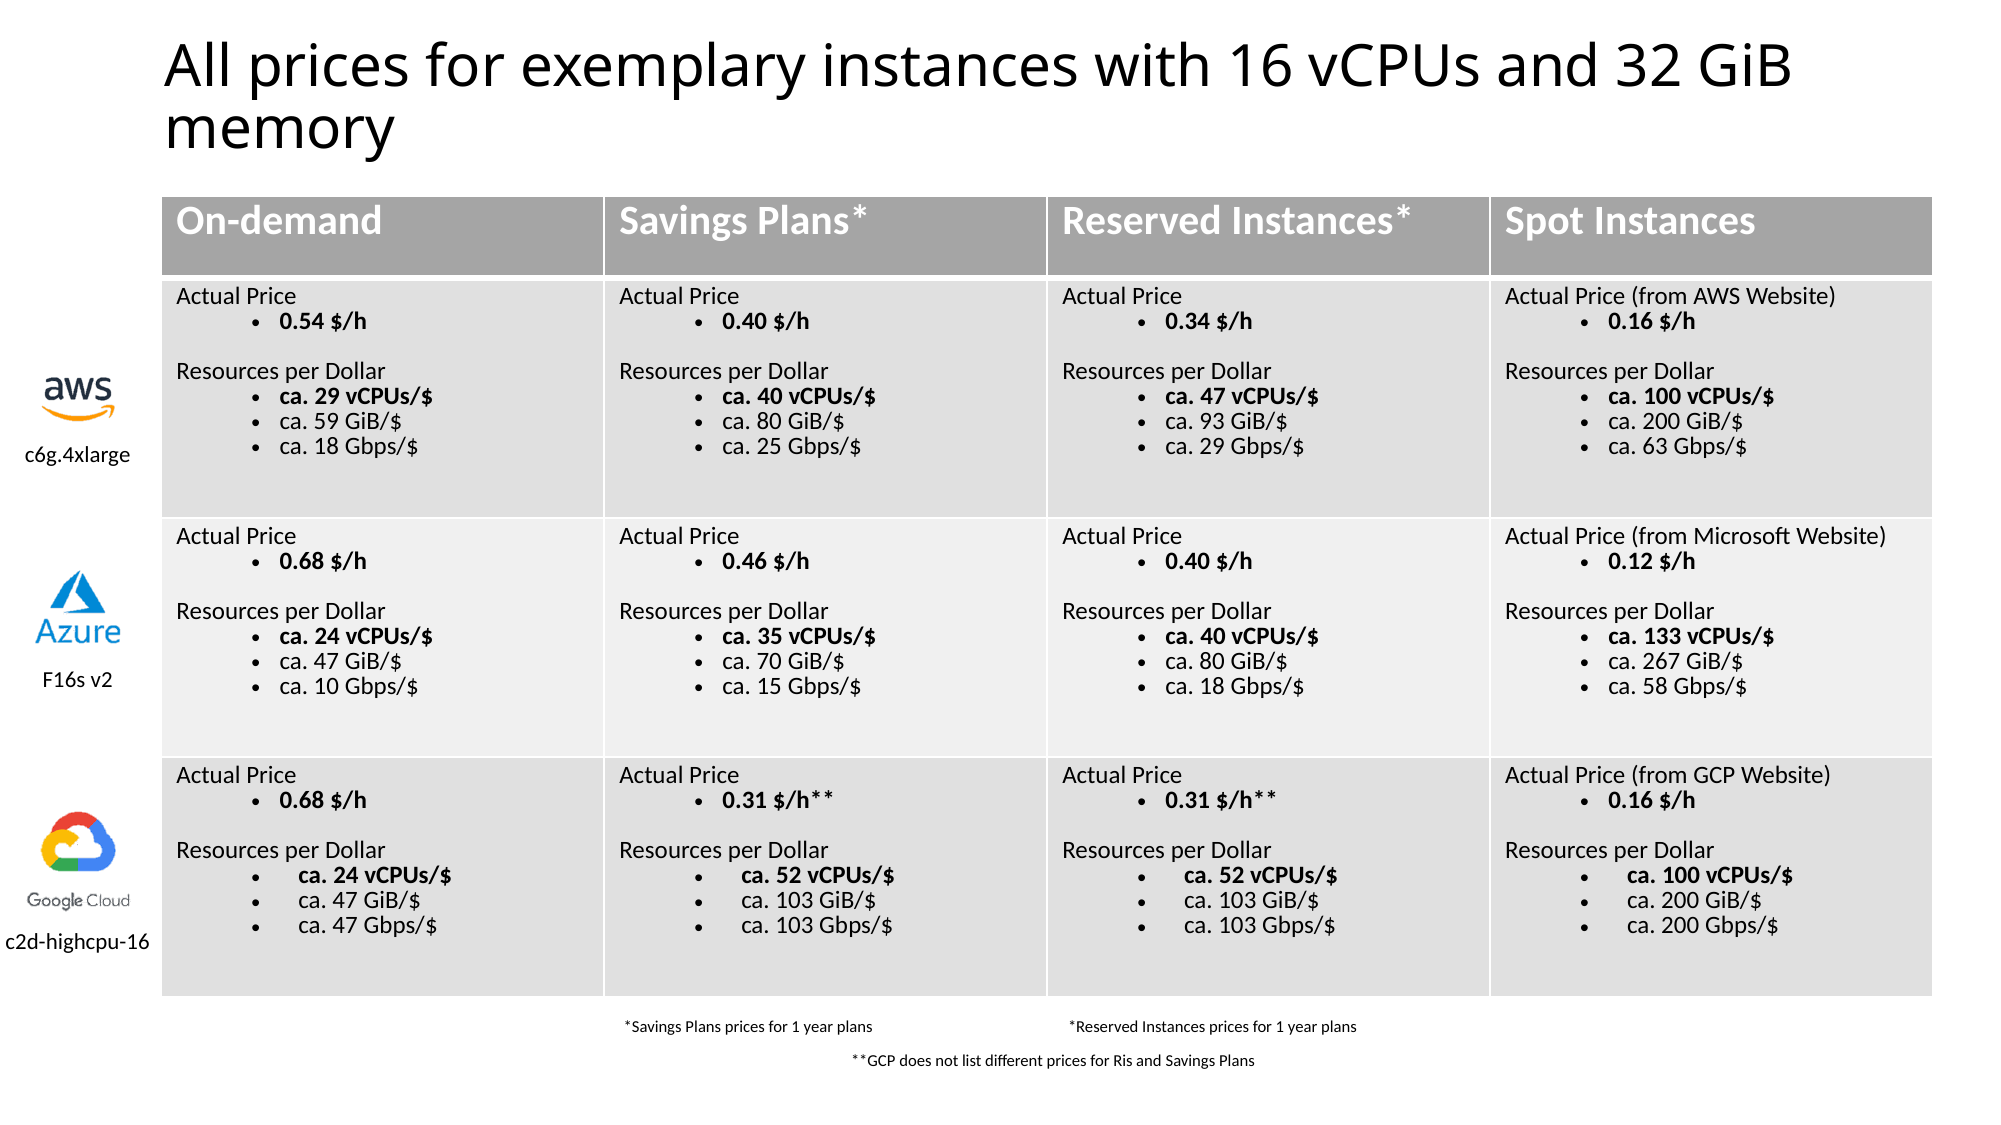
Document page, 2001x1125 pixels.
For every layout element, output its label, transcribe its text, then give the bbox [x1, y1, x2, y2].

text_box **GCP does not list different prices for Ris and Savings Plans [829, 1042, 1278, 1078]
table_header On-demand [162, 208, 603, 275]
table_cell Actual Price 0.68 $/h Resources per Dollar ca. 24 vCPUs/$ ca. 47 GiB/$ ca. 10 Gbps/$ [162, 519, 603, 756]
picture [0, 797, 192, 925]
table_cell Actual Price 0.34 $/h Resources per Dollar ca. 47 vCPUs/$ ca. 93 GiB/$ ca. 29 Gbps/$ [1048, 281, 1489, 517]
table_cell Actual Price 0.31 $/h** Resources per Dollar ca. 52 vCPUs/$ ca. 103 GiB/$ ca. 103 Gbps/$ [605, 758, 1046, 996]
text_box c6g.4xlarge [6, 437, 150, 475]
picture [6, 361, 150, 437]
table_cell Actual Price (from AWS Website) 0.16 $/h Resources per Dollar ca. 100 vCPUs/$ ca. 200 GiB/$ ca. 63 Gbps/$ [1491, 281, 1932, 517]
table_cell Actual Price 0.46 $/h Resources per Dollar ca. 35 vCPUs/$ ca. 70 GiB/$ ca. 15 Gbps/$ [605, 519, 1046, 756]
text_box c2d-highcpu-16 [0, 925, 166, 962]
text_box [1122, 208, 1153, 233]
table_cell Actual Price 0.54 $/h Resources per Dollar ca. 29 vCPUs/$ ca. 59 GiB/$ ca. 18 Gbps/$ [162, 281, 603, 517]
text_box All prices for exemplary instances with 16 vCPUs and 32 GiB memory [149, 0, 1875, 208]
text_box *Savings Plans prices for 1 year plans [608, 1008, 1057, 1043]
table_cell Actual Price 0.68 $/h Resources per Dollar ca. 24 vCPUs/$ ca. 47 GiB/$ ca. 47 Gbps/$ [162, 758, 603, 996]
text_box [1153, 208, 1159, 219]
table_header Savings Plans* [605, 208, 1046, 275]
table_cell Actual Price 0.40 $/h Resources per Dollar ca. 40 vCPUs/$ ca. 80 GiB/$ ca. 25 Gbps/$ [605, 281, 1046, 517]
table_cell Actual Price 0.31 $/h** Resources per Dollar ca. 52 vCPUs/$ ca. 103 GiB/$ ca. 103 Gbps/$ [1048, 758, 1489, 996]
table_cell Actual Price 0.40 $/h Resources per Dollar ca. 40 vCPUs/$ ca. 80 GiB/$ ca. 18 Gbps/$ [1048, 519, 1489, 756]
text_box F16s v2 [6, 665, 150, 700]
table_header Reserved Instances* [1048, 208, 1489, 275]
table_cell Actual Price (from Microsoft Website) 0.12 $/h Resources per Dollar ca. 133 vCPUs/$ ca. 267 GiB/$ ca. 58 Gbps/$ [1491, 519, 1932, 756]
picture [0, 557, 160, 665]
text_box *Reserved Instances prices for 1 year plans [1057, 1008, 1502, 1043]
table_cell Actual Price (from GCP Website) 0.16 $/h Resources per Dollar ca. 100 vCPUs/$ ca. 200 GiB/$ ca. 200 Gbps/$ [1491, 758, 1932, 996]
table_header Spot Instances [1491, 197, 1932, 275]
